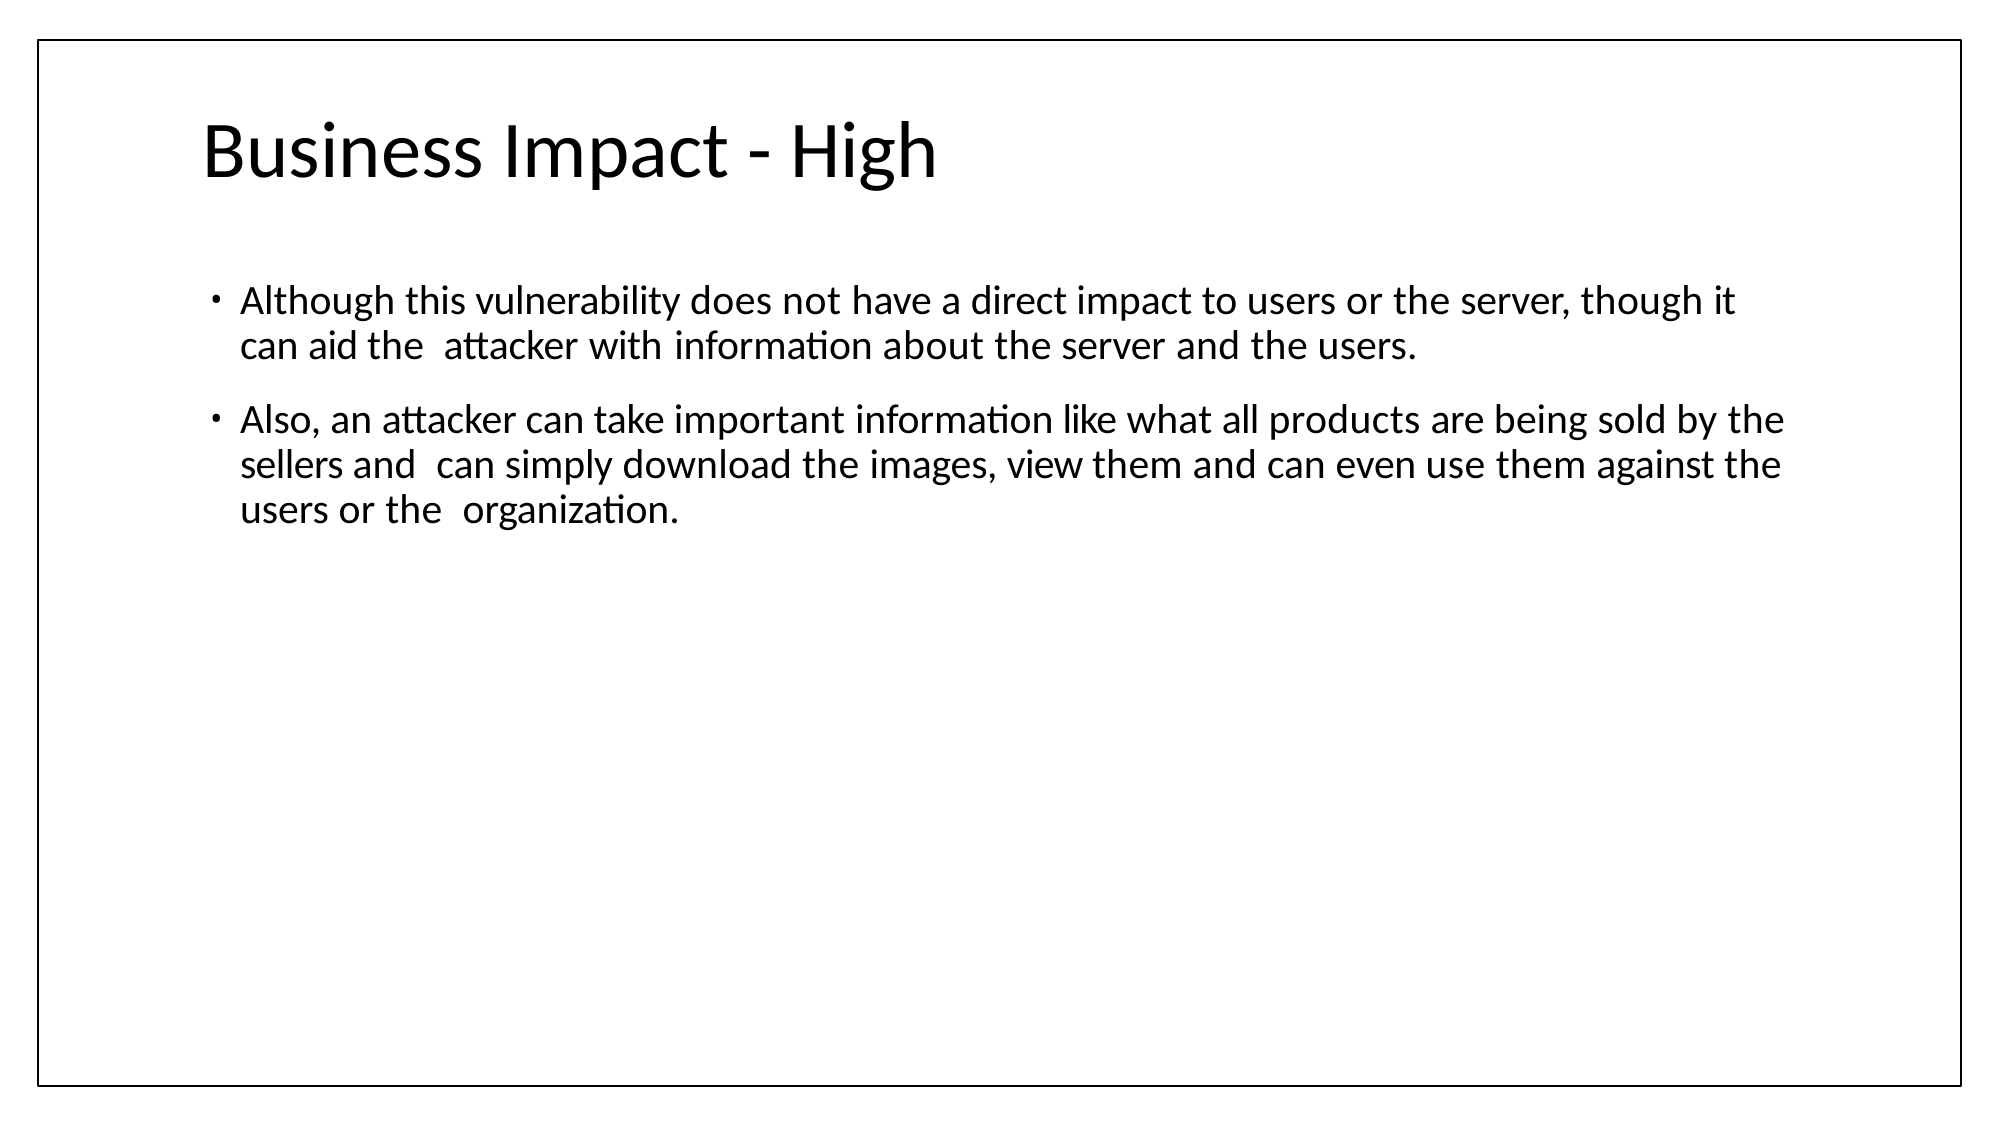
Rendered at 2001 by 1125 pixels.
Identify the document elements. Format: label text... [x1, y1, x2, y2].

list Although this vulnerability does not have a direct impact to users or the server, though it can aid the attacker with information about the server and the users. Also, an attacker can take important information like what all products are being sold by the sellers and can simply download the images, view them and can even use them against the users or the organization. [187, 270, 1808, 934]
title Business Impact - High [187, 99, 1808, 203]
